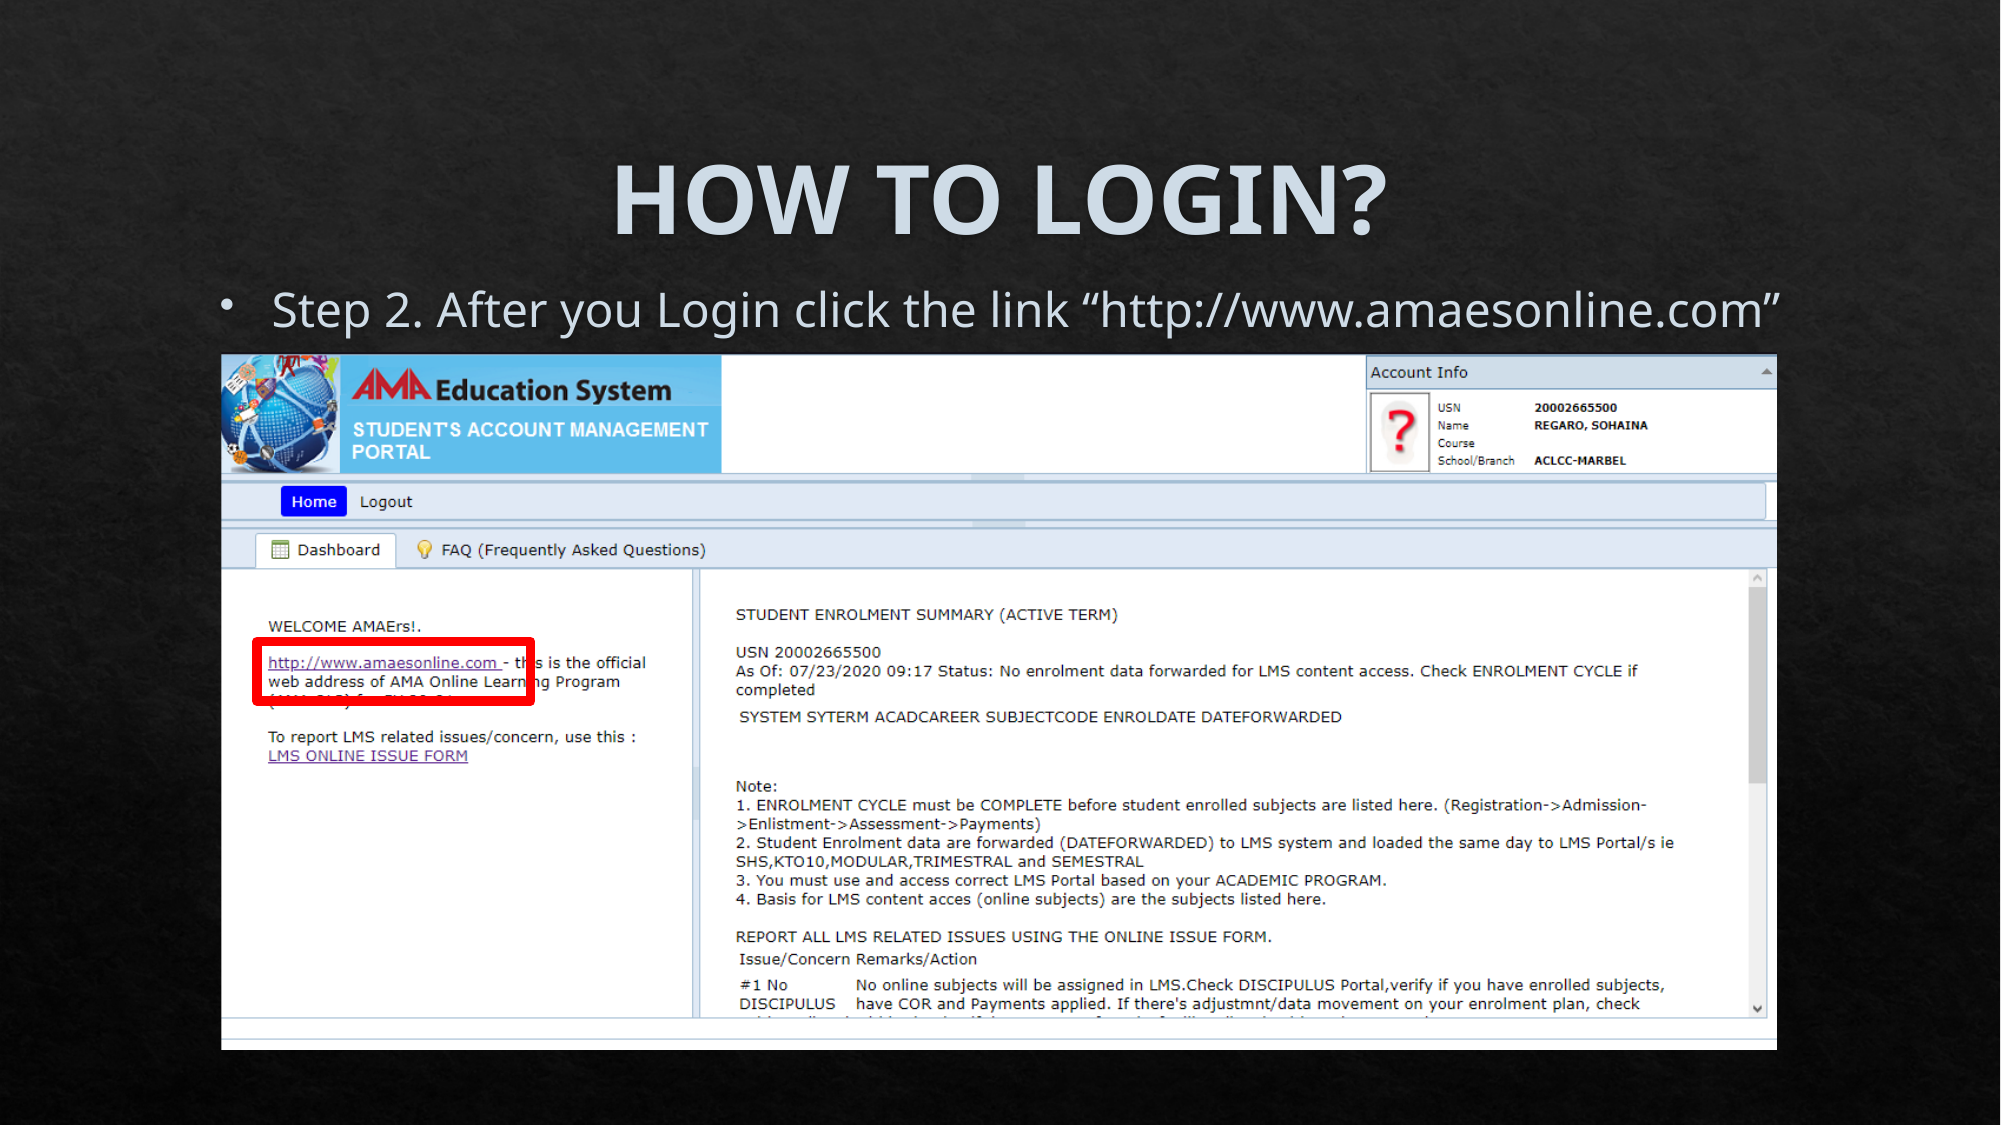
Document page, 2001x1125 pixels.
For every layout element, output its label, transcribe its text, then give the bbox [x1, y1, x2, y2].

title HOW TO LOGIN? [149, 99, 1849, 262]
list Step 2. After you Login click the link “http://www.amaesonline.com” [138, 266, 1860, 389]
picture [220, 352, 1778, 1051]
